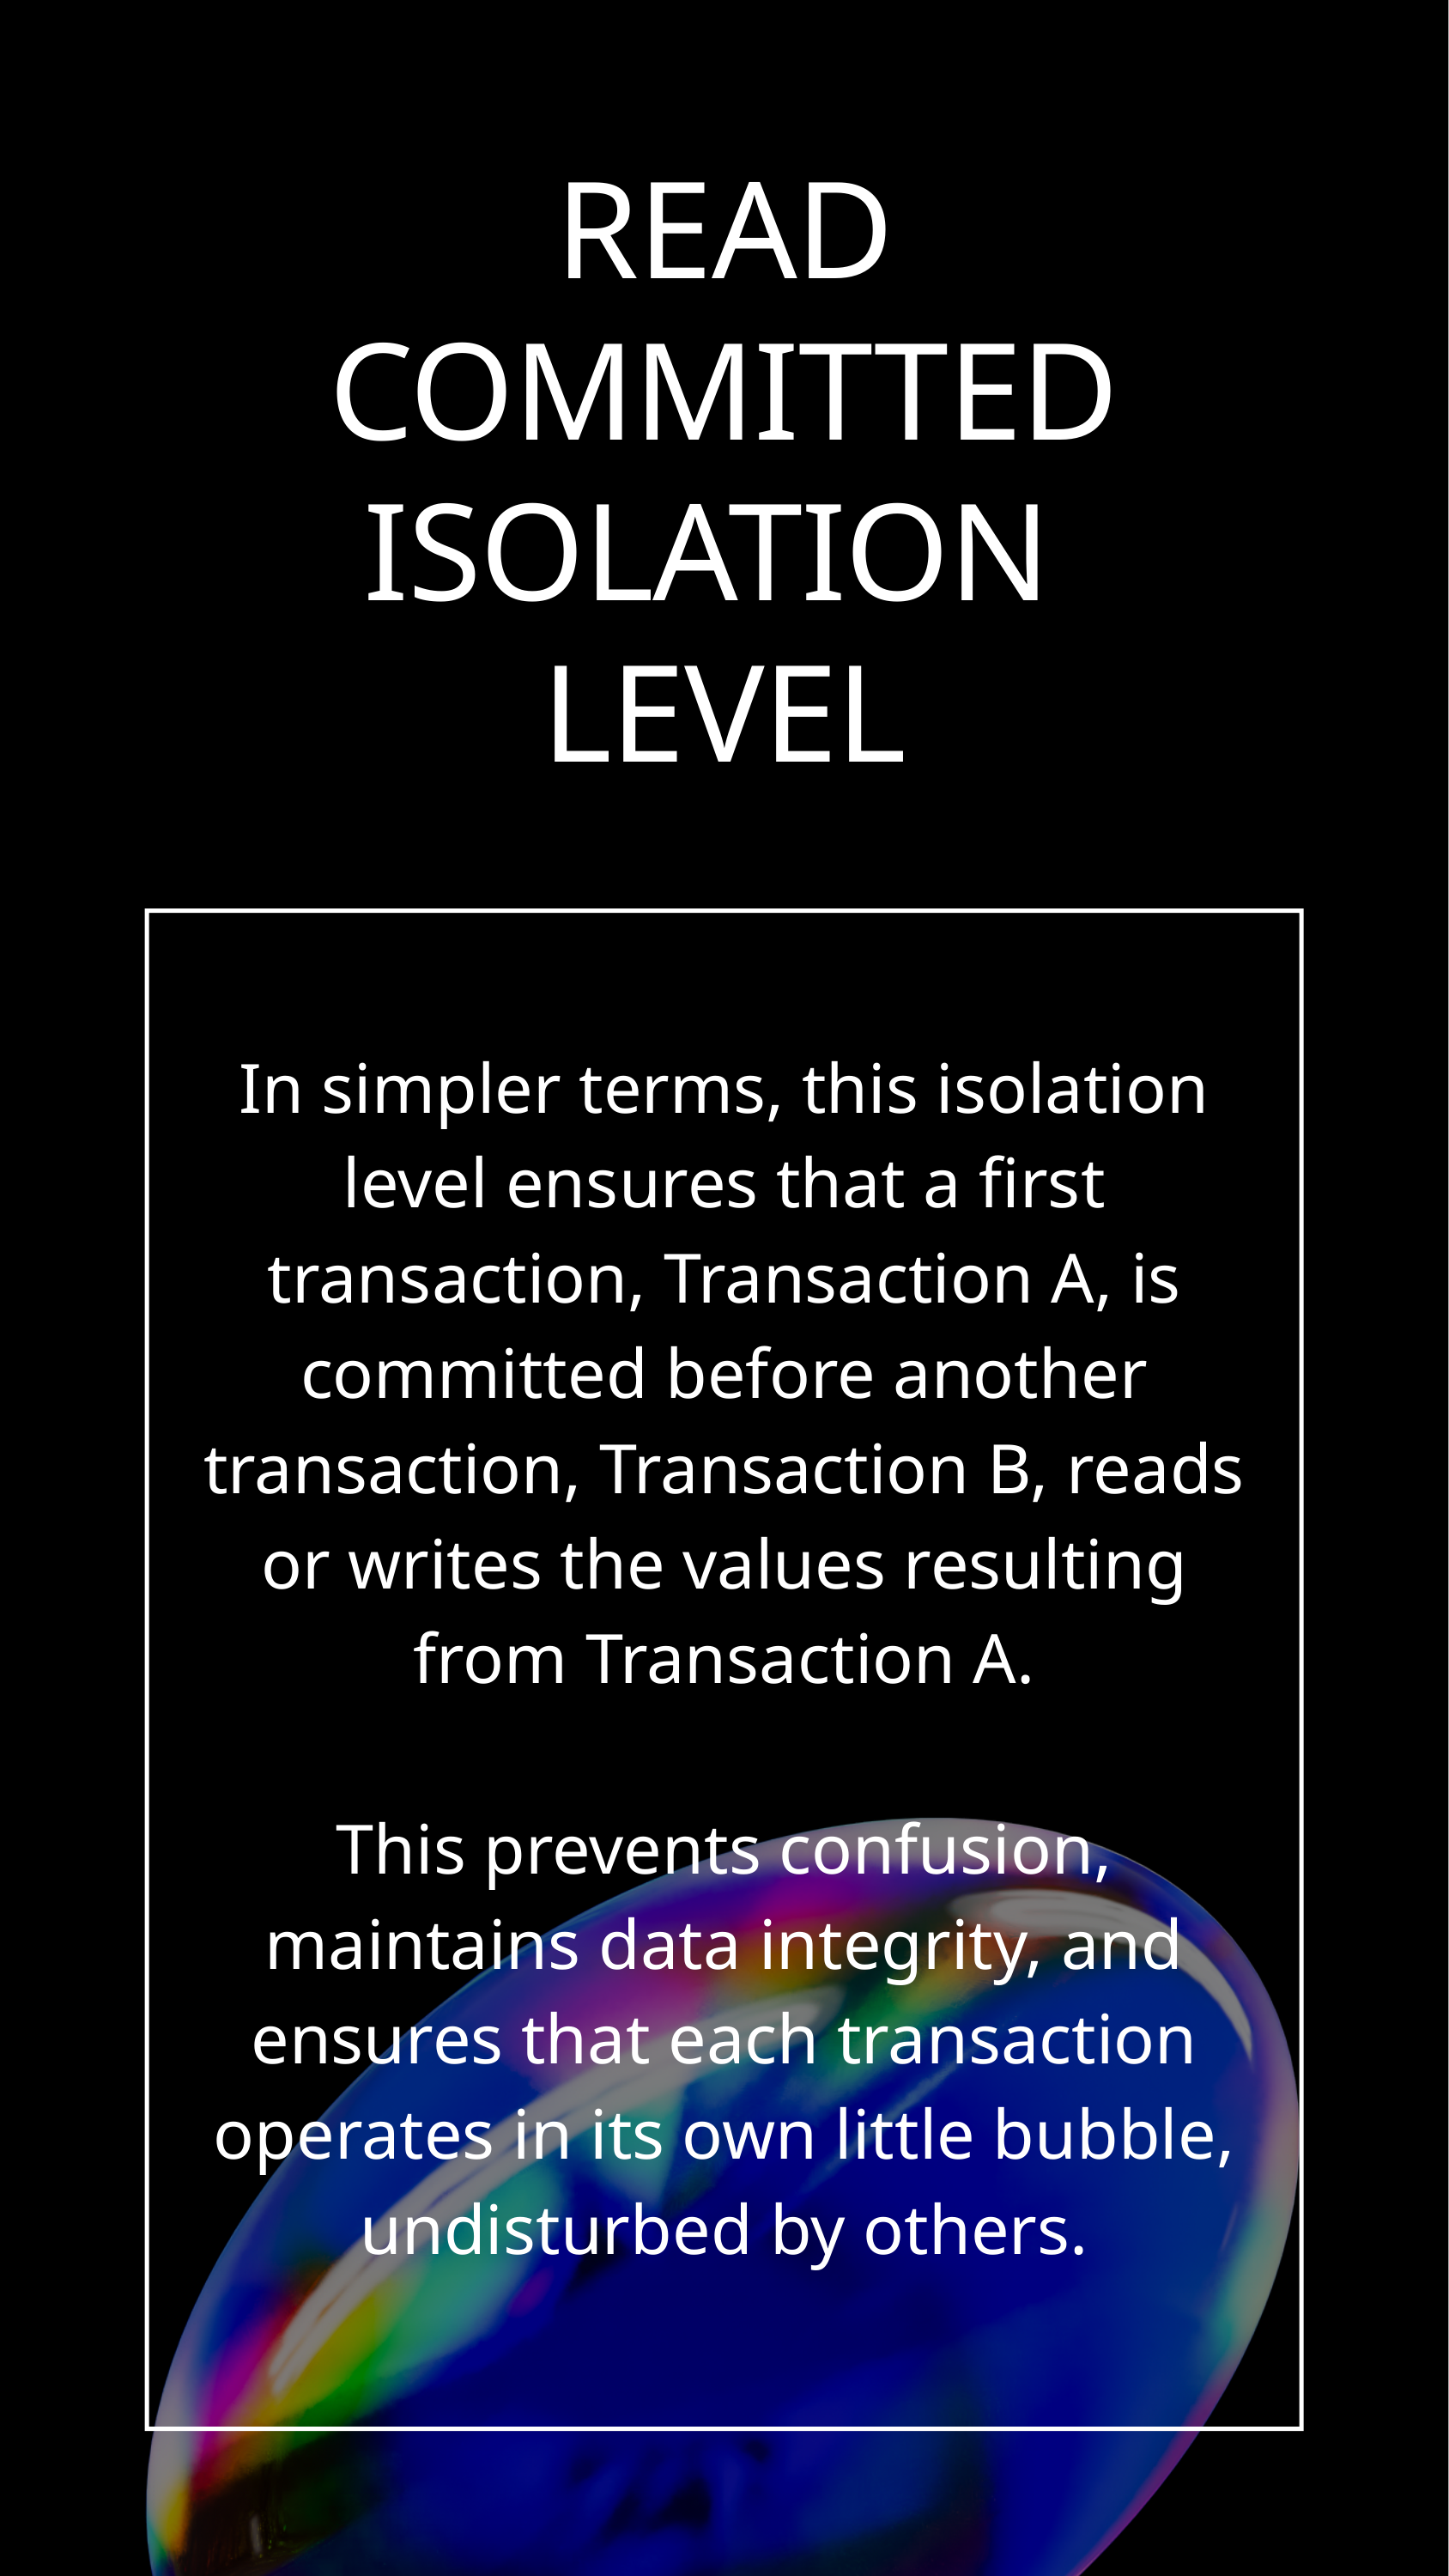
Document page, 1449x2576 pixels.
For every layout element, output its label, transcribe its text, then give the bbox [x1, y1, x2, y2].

text_box READ COMMITTED ISOLATION LEVEL [144, 144, 1304, 789]
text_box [144, 908, 1304, 2432]
text_box [144, 2437, 1304, 2576]
